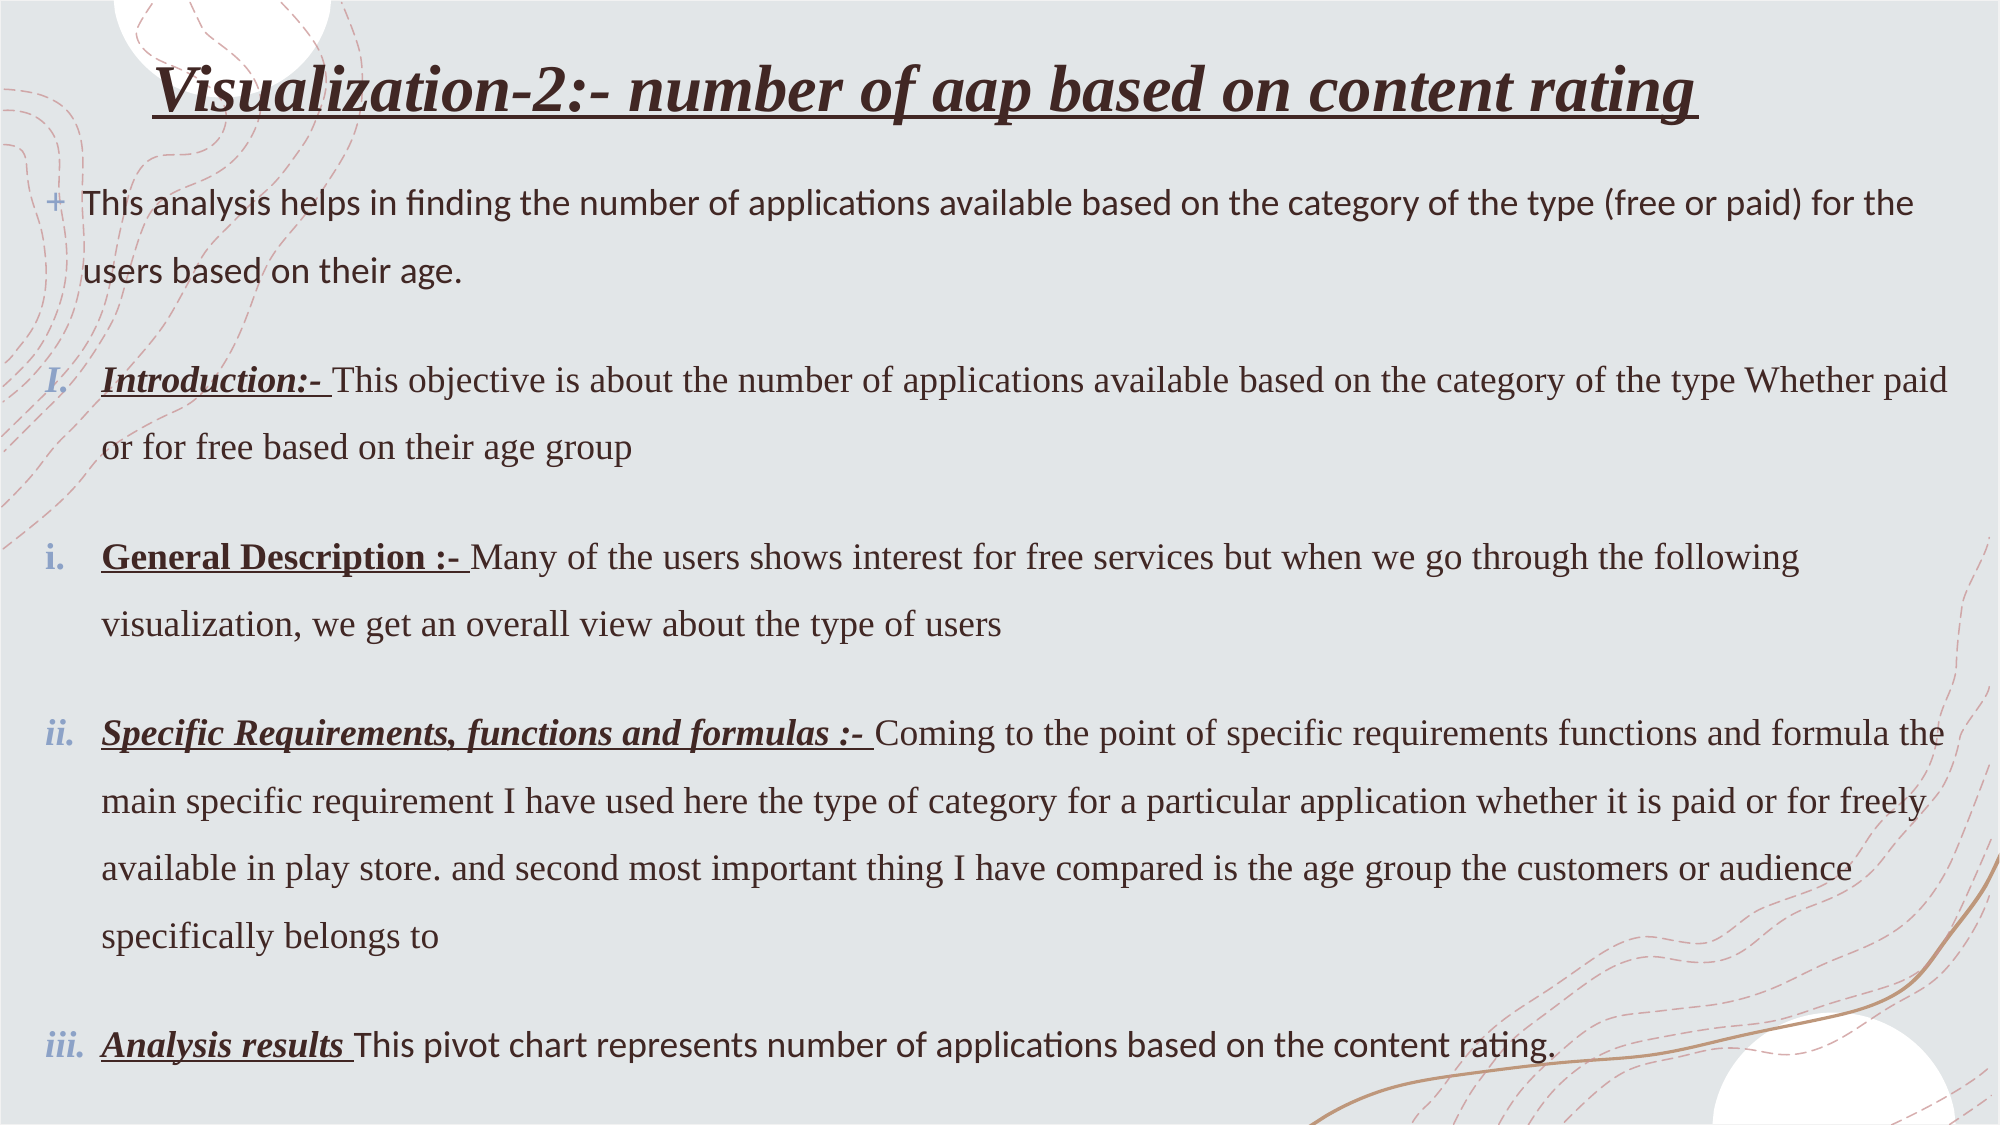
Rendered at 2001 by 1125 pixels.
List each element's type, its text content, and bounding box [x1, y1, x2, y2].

list This analysis helps in finding the number of applications available based on the category of the type (free or paid) for the users based on their age. Introduction:- This objective is about the number of applications available based on the category of the type Whether paid or for free based on their age group General Description :- Many of the users shows interest for free services but when we go through the following visualization, we get an overall view about the type of users Specific Requirements, functions and formulas :- Coming to the point of specific requirements functions and formula the main specific requirement I have used here the type of category for a particular application whether it is paid or for freely available in play store. and second most important thing I have compared is the age group the customers or audience specifically belongs to Analysis results This pivot chart represents number of applications based on the content rating. [30, 148, 1970, 1104]
title Visualization-2:- number of aap based on content rating [137, 21, 1863, 148]
